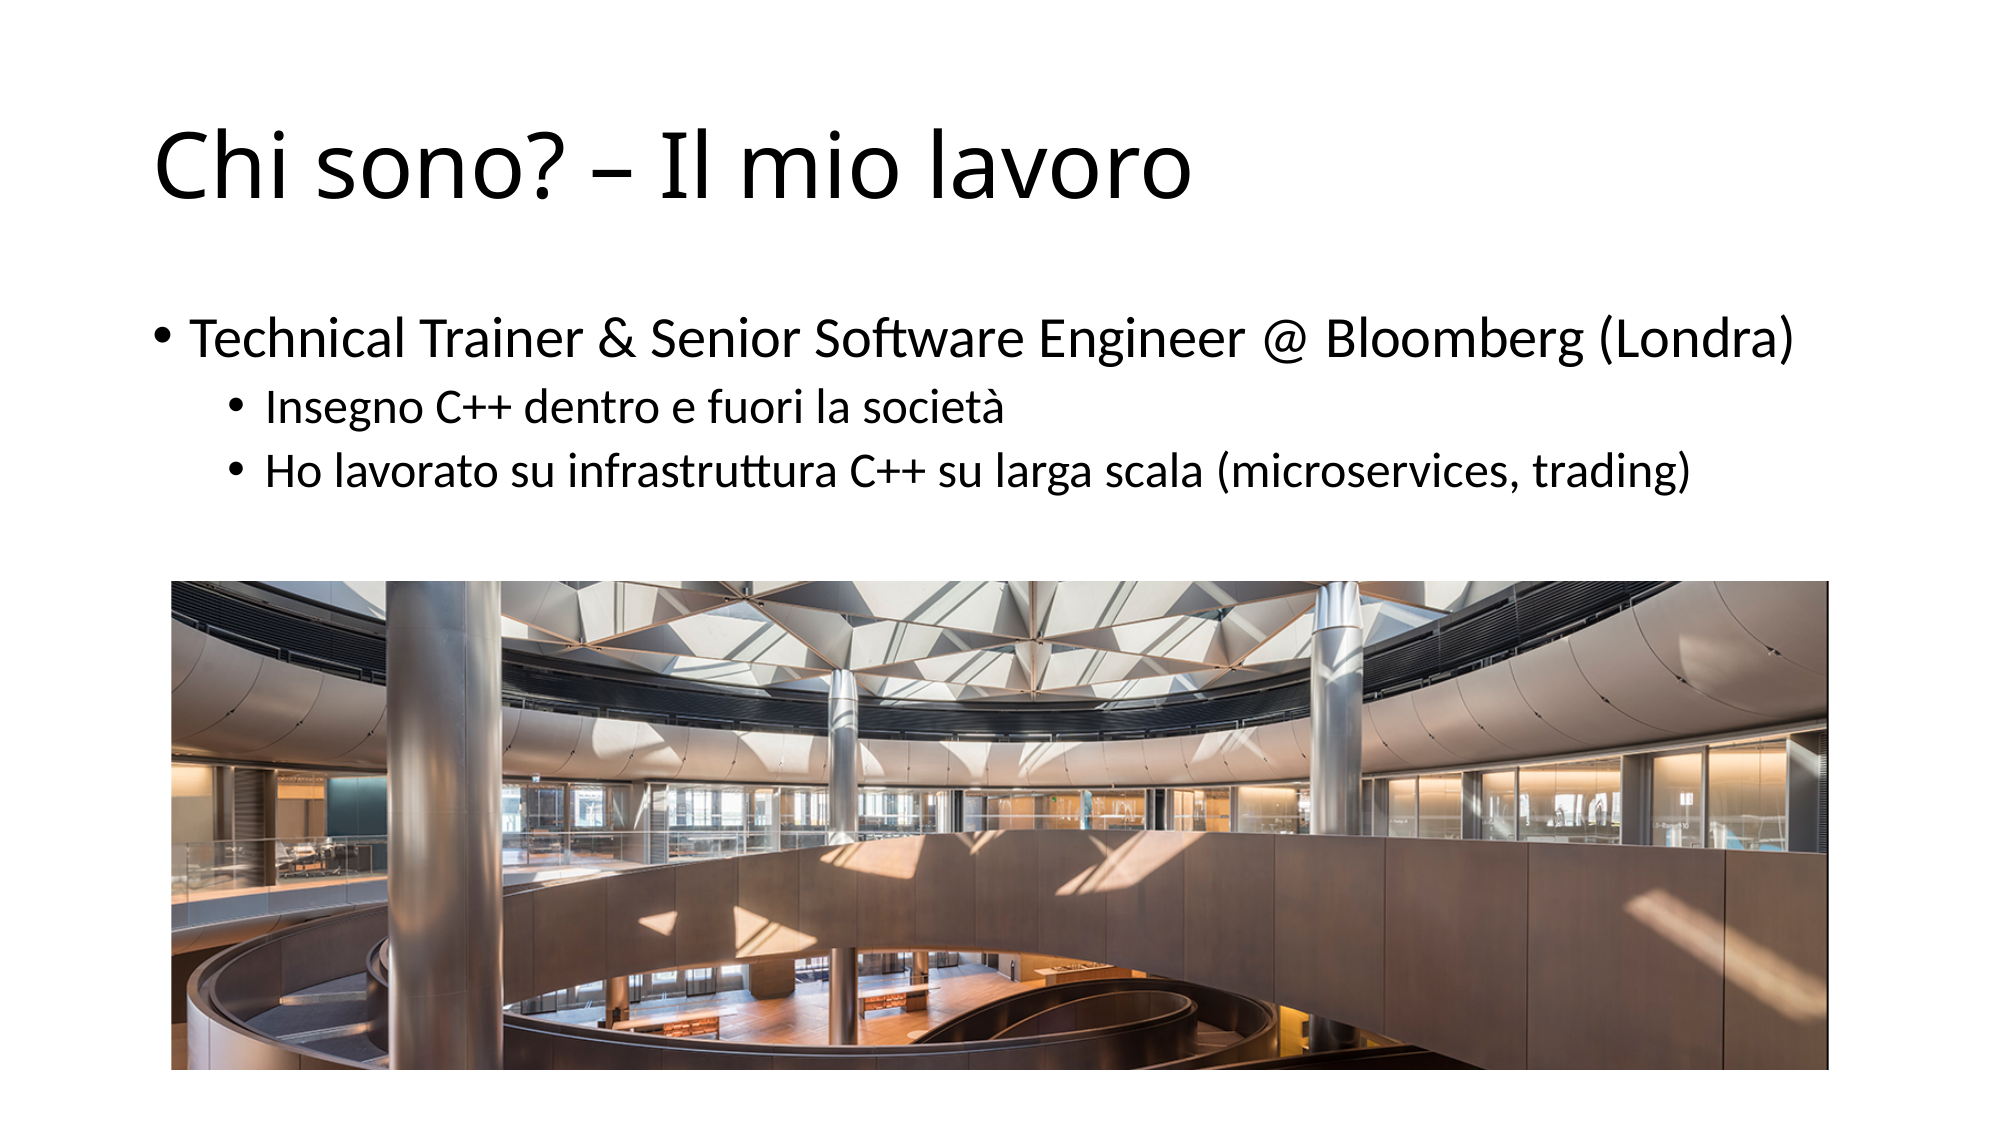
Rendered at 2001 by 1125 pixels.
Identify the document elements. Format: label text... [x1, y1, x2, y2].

list Technical Trainer & Senior Software Engineer @ Bloomberg (Londra) Insegno C++ dentro e fuori la società Ho lavorato su infrastruttura C++ su larga scala (microservices, trading) [137, 299, 1863, 1014]
picture [171, 581, 1829, 1070]
title Chi sono? – Il mio lavoro [137, 59, 1863, 278]
